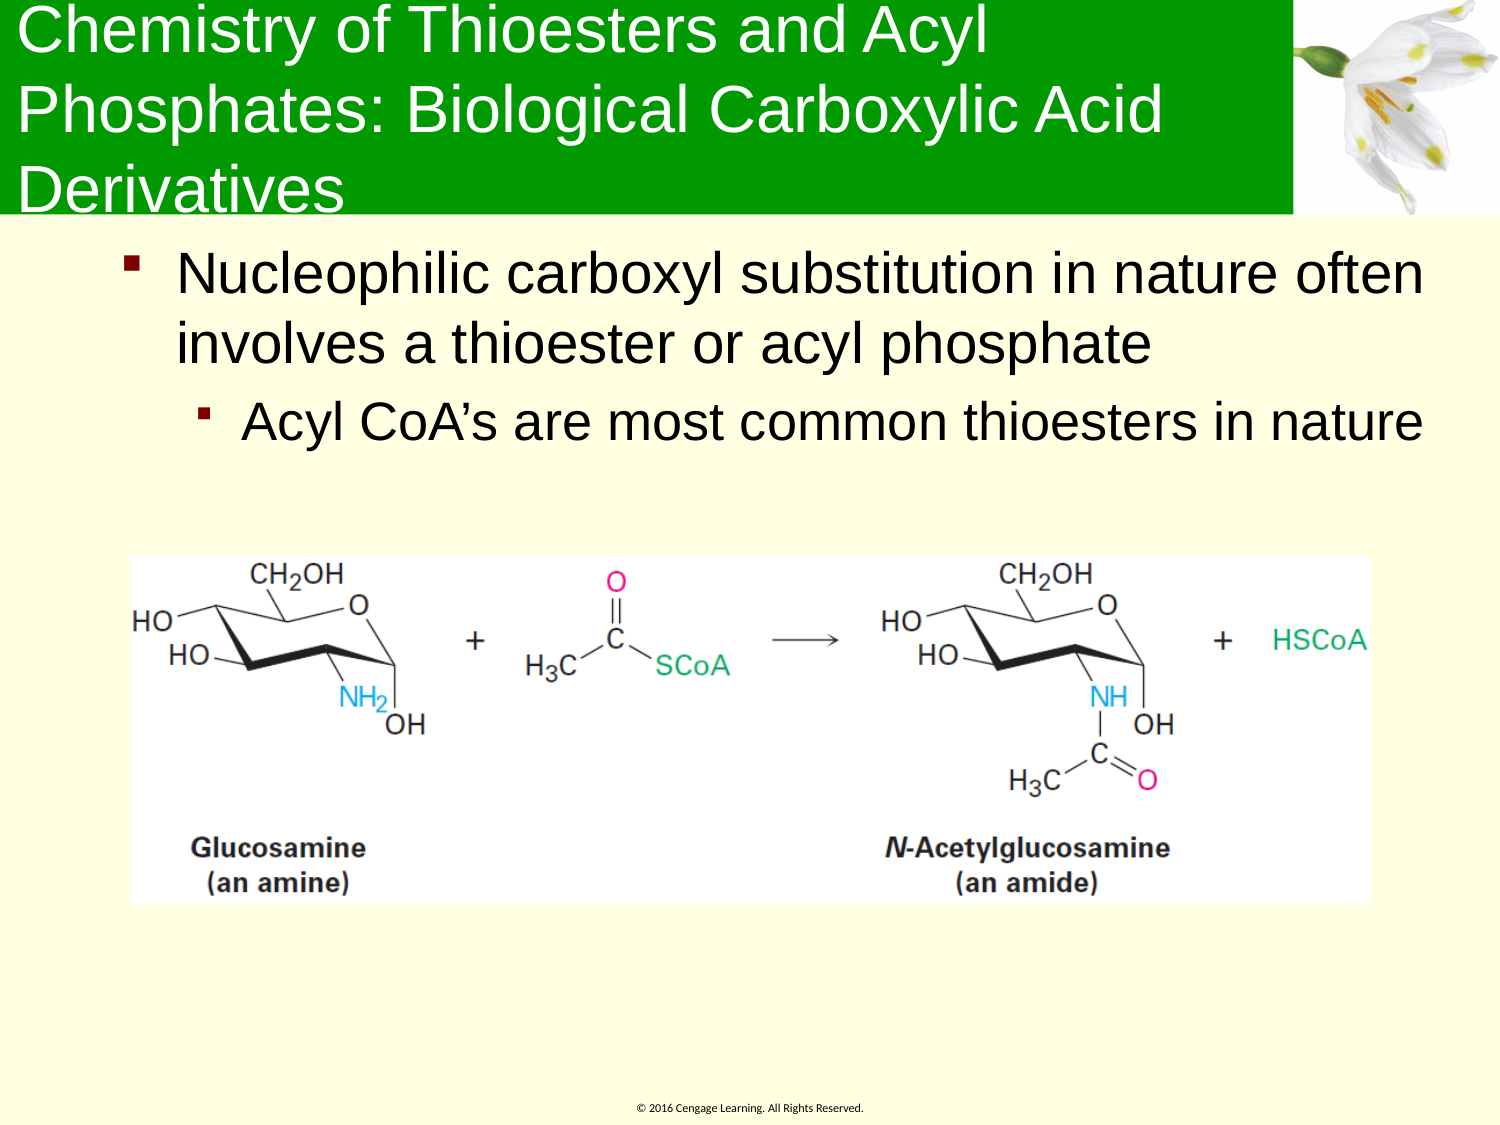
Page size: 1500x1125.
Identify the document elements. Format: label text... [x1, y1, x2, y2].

picture [129, 555, 1370, 906]
picture [1293, 0, 1500, 215]
list Nucleophilic carboxyl substitution in nature often involves a thioester or acyl phosphate Acyl CoA’s are most common thioesters in nature [103, 227, 1450, 1065]
title Chemistry of Thioesters and Acyl Phosphates: Biological Carboxylic Acid Derivatives [0, 0, 1288, 213]
